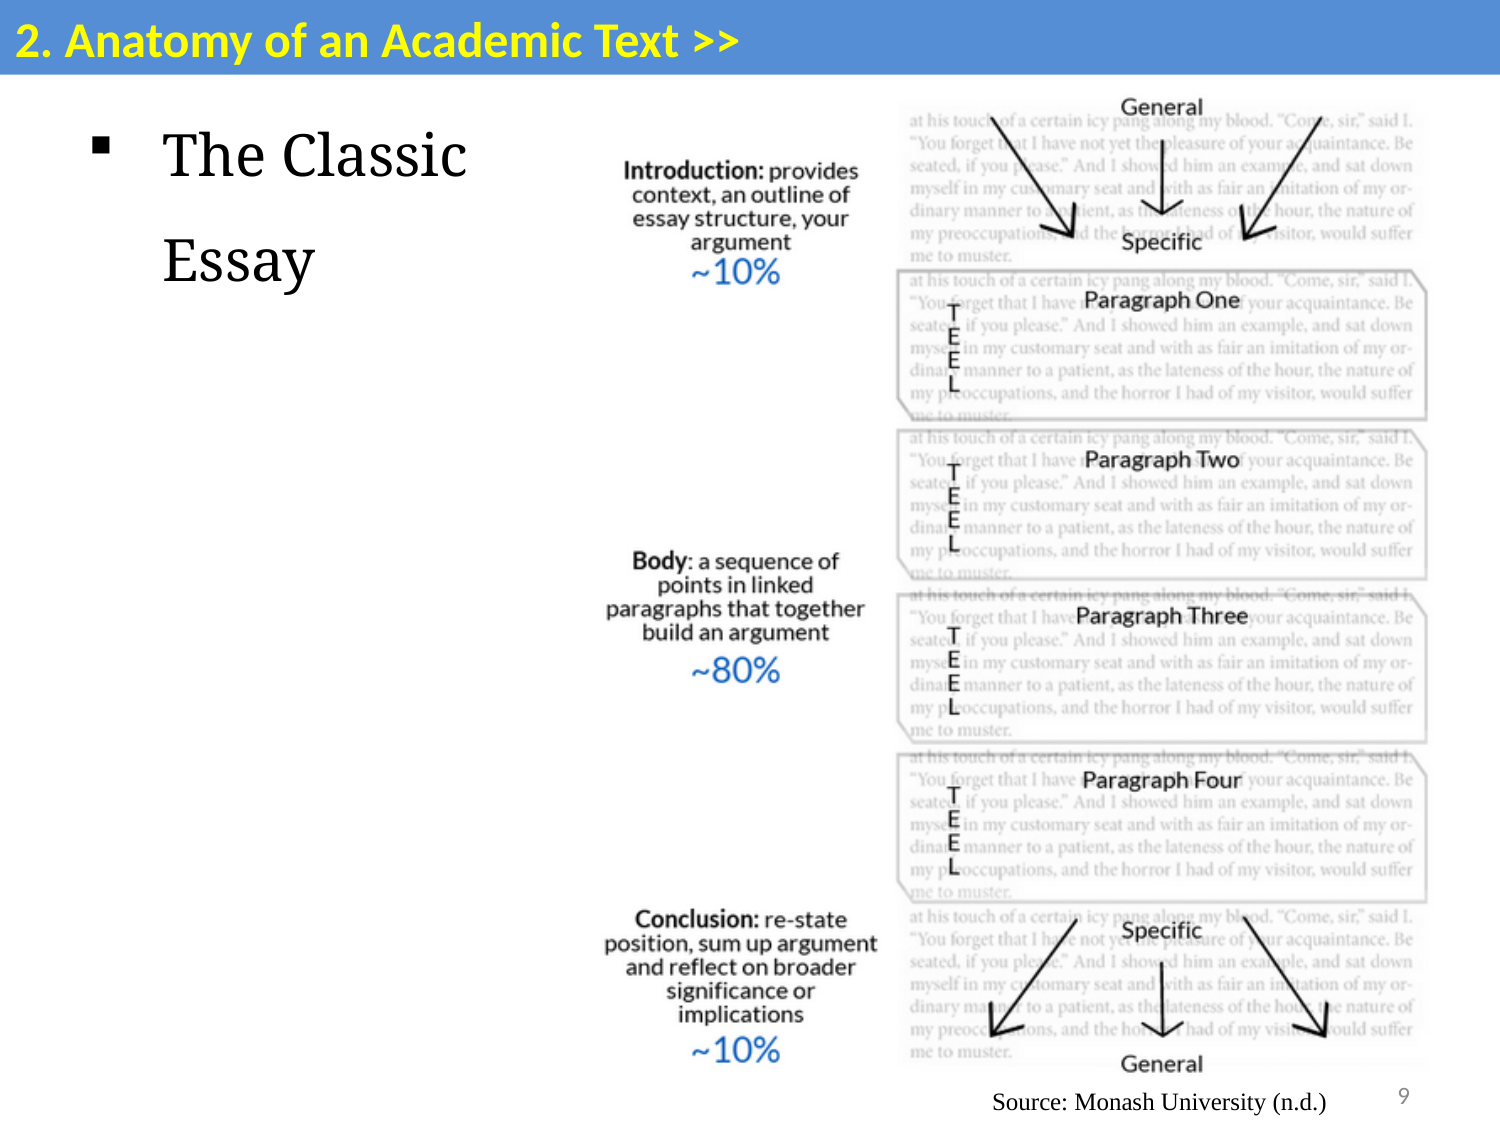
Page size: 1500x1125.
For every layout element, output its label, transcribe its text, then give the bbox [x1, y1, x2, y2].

text_box The Classic Essay [0, 75, 650, 371]
text_box 2. Anatomy of an Academic Text >> [0, 0, 1500, 75]
picture [599, 81, 1451, 1084]
slide_number 9 [1074, 1092, 1425, 1125]
text_box Source: Monash University (n.d.) [977, 1092, 1342, 1123]
